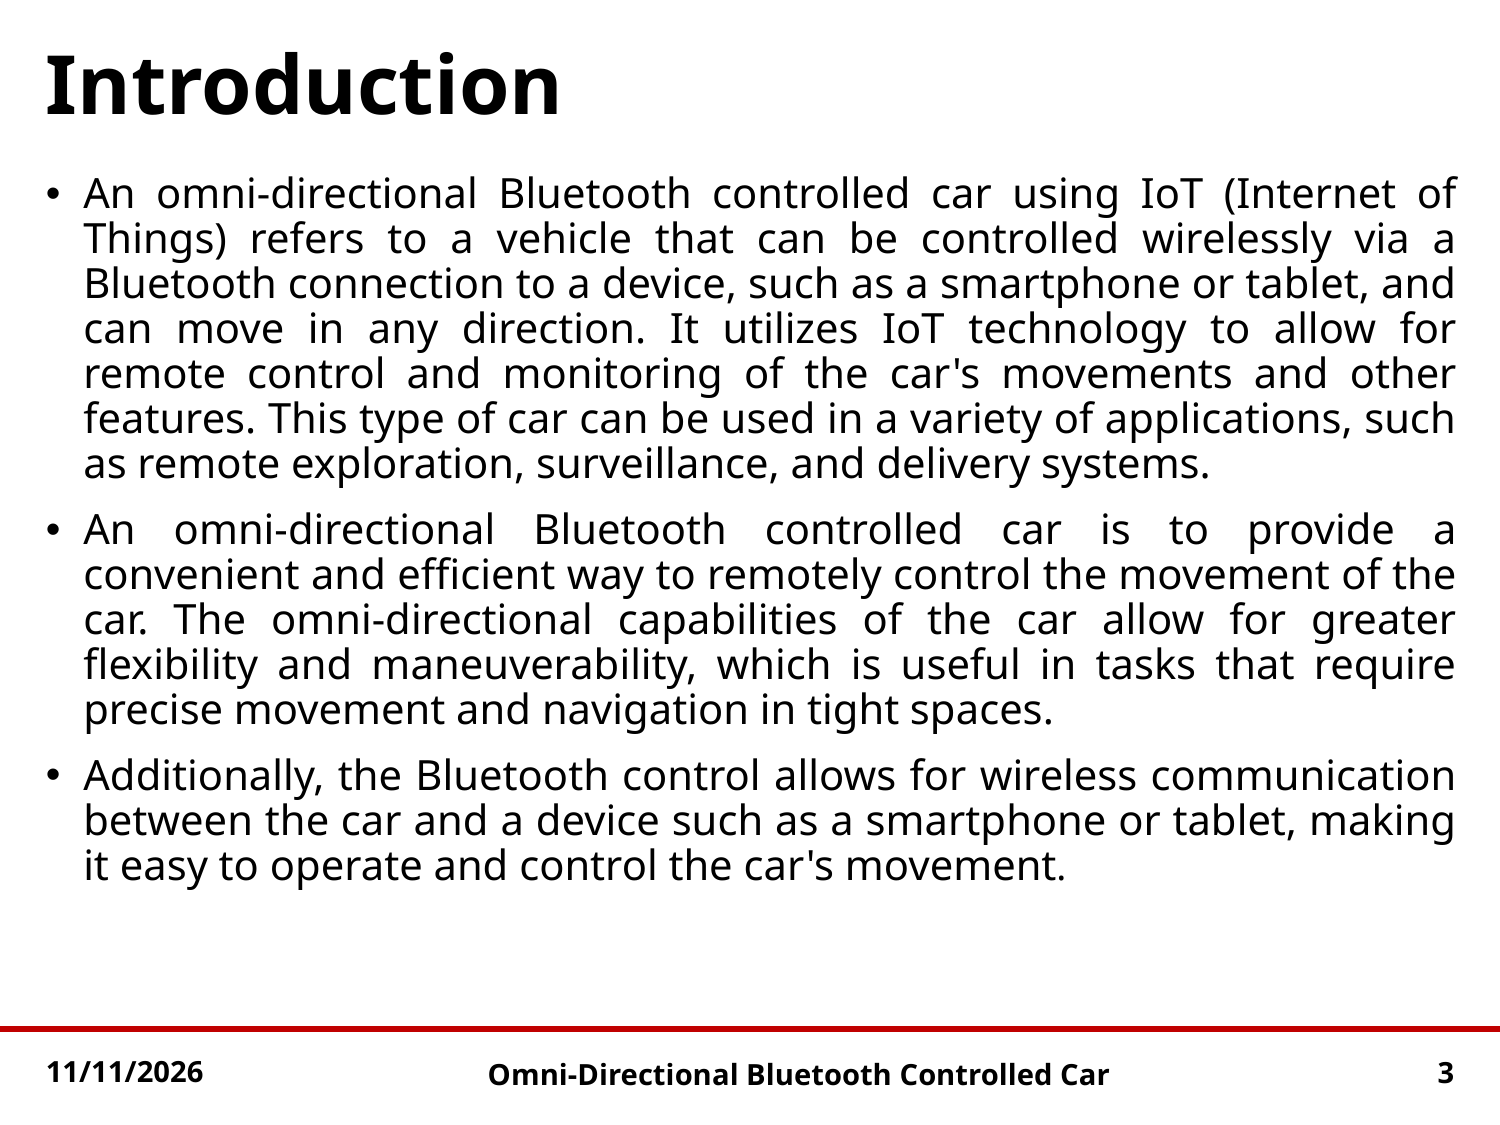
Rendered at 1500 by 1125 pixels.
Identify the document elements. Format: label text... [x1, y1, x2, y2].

footer Omni-Directional Bluetooth Controlled Car [232, 1044, 1366, 1104]
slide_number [30, 1043, 226, 1104]
slide_number 3 [1380, 1044, 1470, 1104]
list An omni-directional Bluetooth controlled car using IoT (Internet of Things) refers to a vehicle that can be controlled wirelessly via a Bluetooth connection to a device, such as a smartphone or tablet, and can move in any direction. It utilizes IoT technology to allow for remote control and monitoring of the car's movements and other features. This type of car can be used in a variety of applications, such as remote exploration, surveillance, and delivery systems. An omni-directional Bluetooth controlled car is to provide a convenient and efficient way to remotely control the movement of the car. The omni-directional capabilities of the car allow for greater flexibility and maneuverability, which is useful in tasks that require precise movement and navigation in tight spaces. Additionally, the Bluetooth control allows for wireless communication between the car and a device such as a smartphone or tablet, making it easy to operate and control the car's movement. [30, 165, 1472, 1018]
title Introduction [30, 36, 1472, 141]
